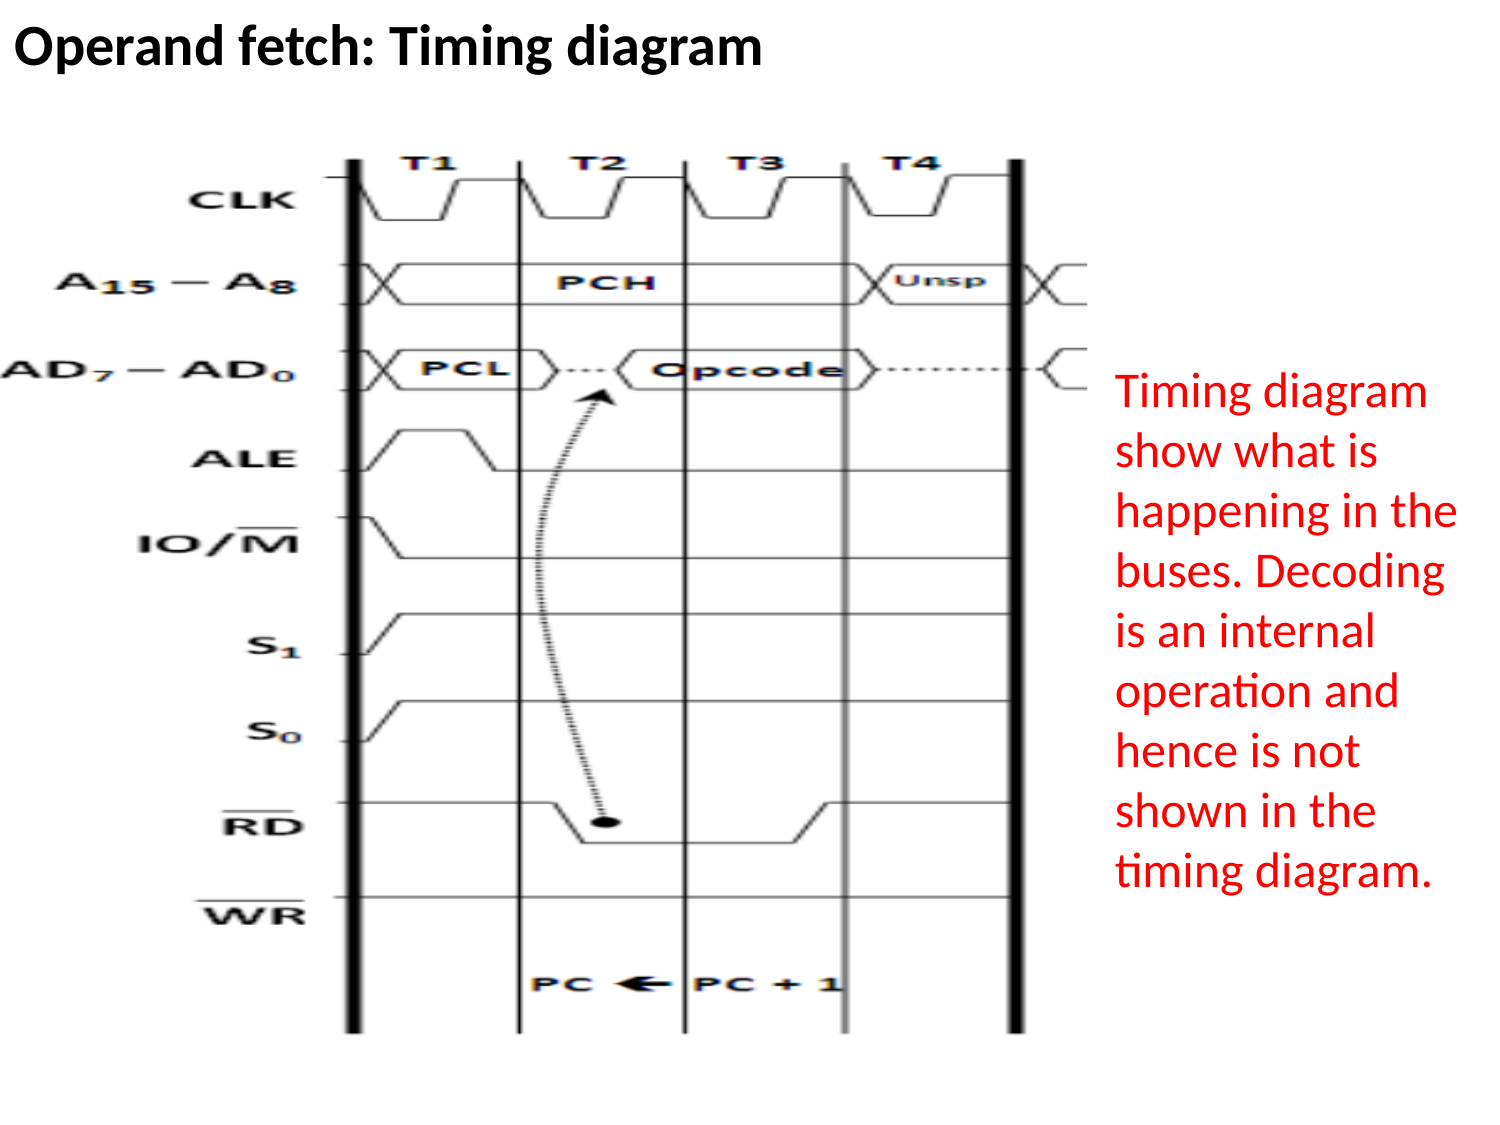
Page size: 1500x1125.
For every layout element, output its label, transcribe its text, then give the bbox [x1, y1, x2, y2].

text_box Timing diagram show what is happening in the buses. Decoding is an internal operation and hence is not shown in the timing diagram. [1100, 349, 1500, 905]
text_box Operand fetch: Timing diagram [0, 0, 1475, 85]
picture [0, 137, 1088, 1052]
